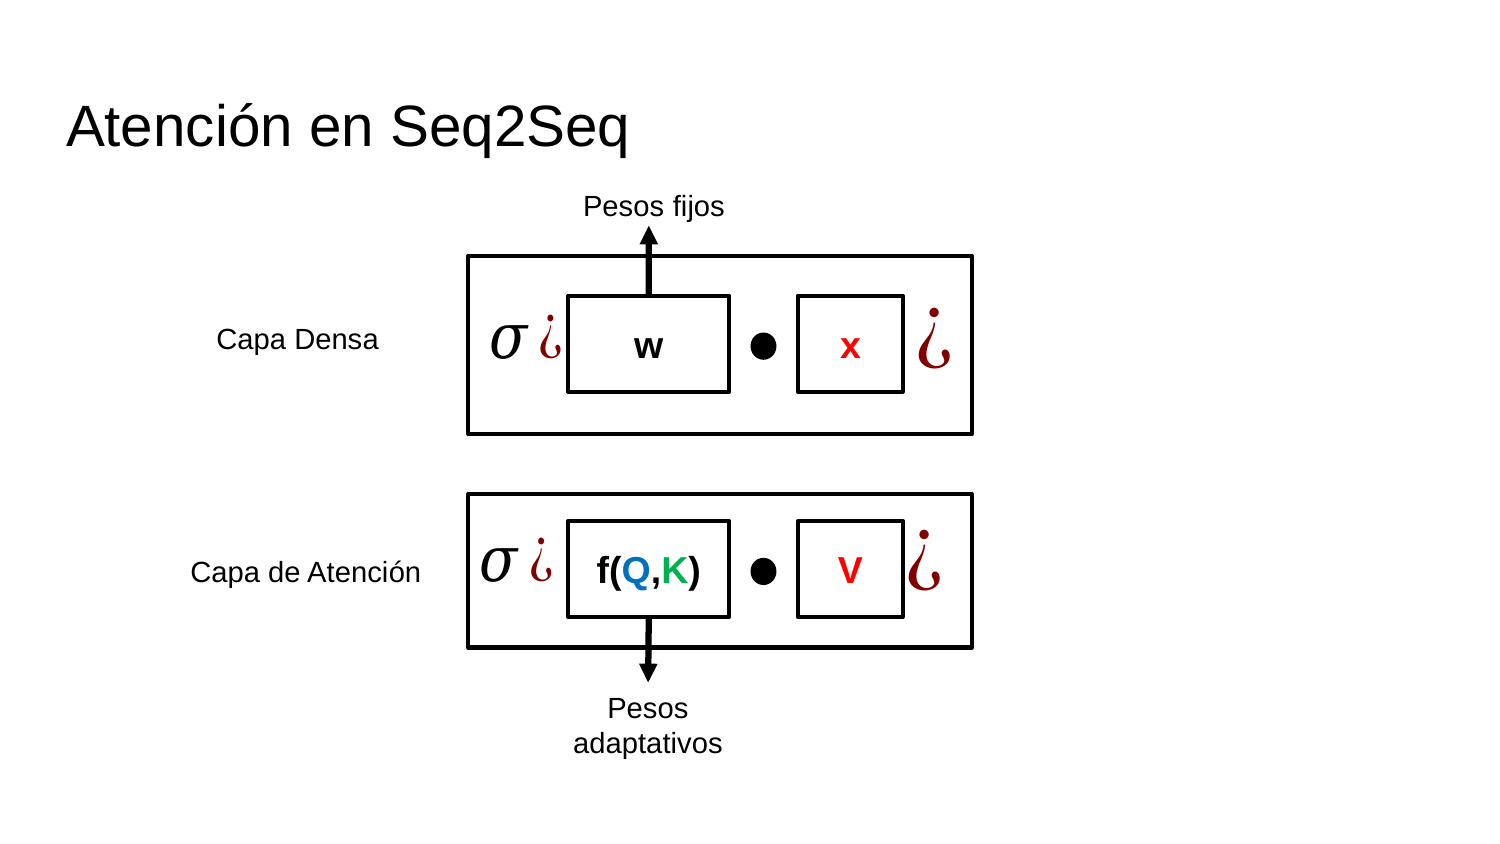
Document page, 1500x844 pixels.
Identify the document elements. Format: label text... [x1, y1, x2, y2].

text_box Capa de Atención [175, 546, 453, 596]
text_box Capa Densa [201, 312, 479, 363]
text_box [466, 254, 974, 436]
title Atención en Seq2Seq [51, 72, 1449, 167]
text_box Pesos adaptativos [541, 682, 755, 768]
text_box Pesos fijos [568, 179, 743, 230]
text_box [466, 492, 974, 650]
